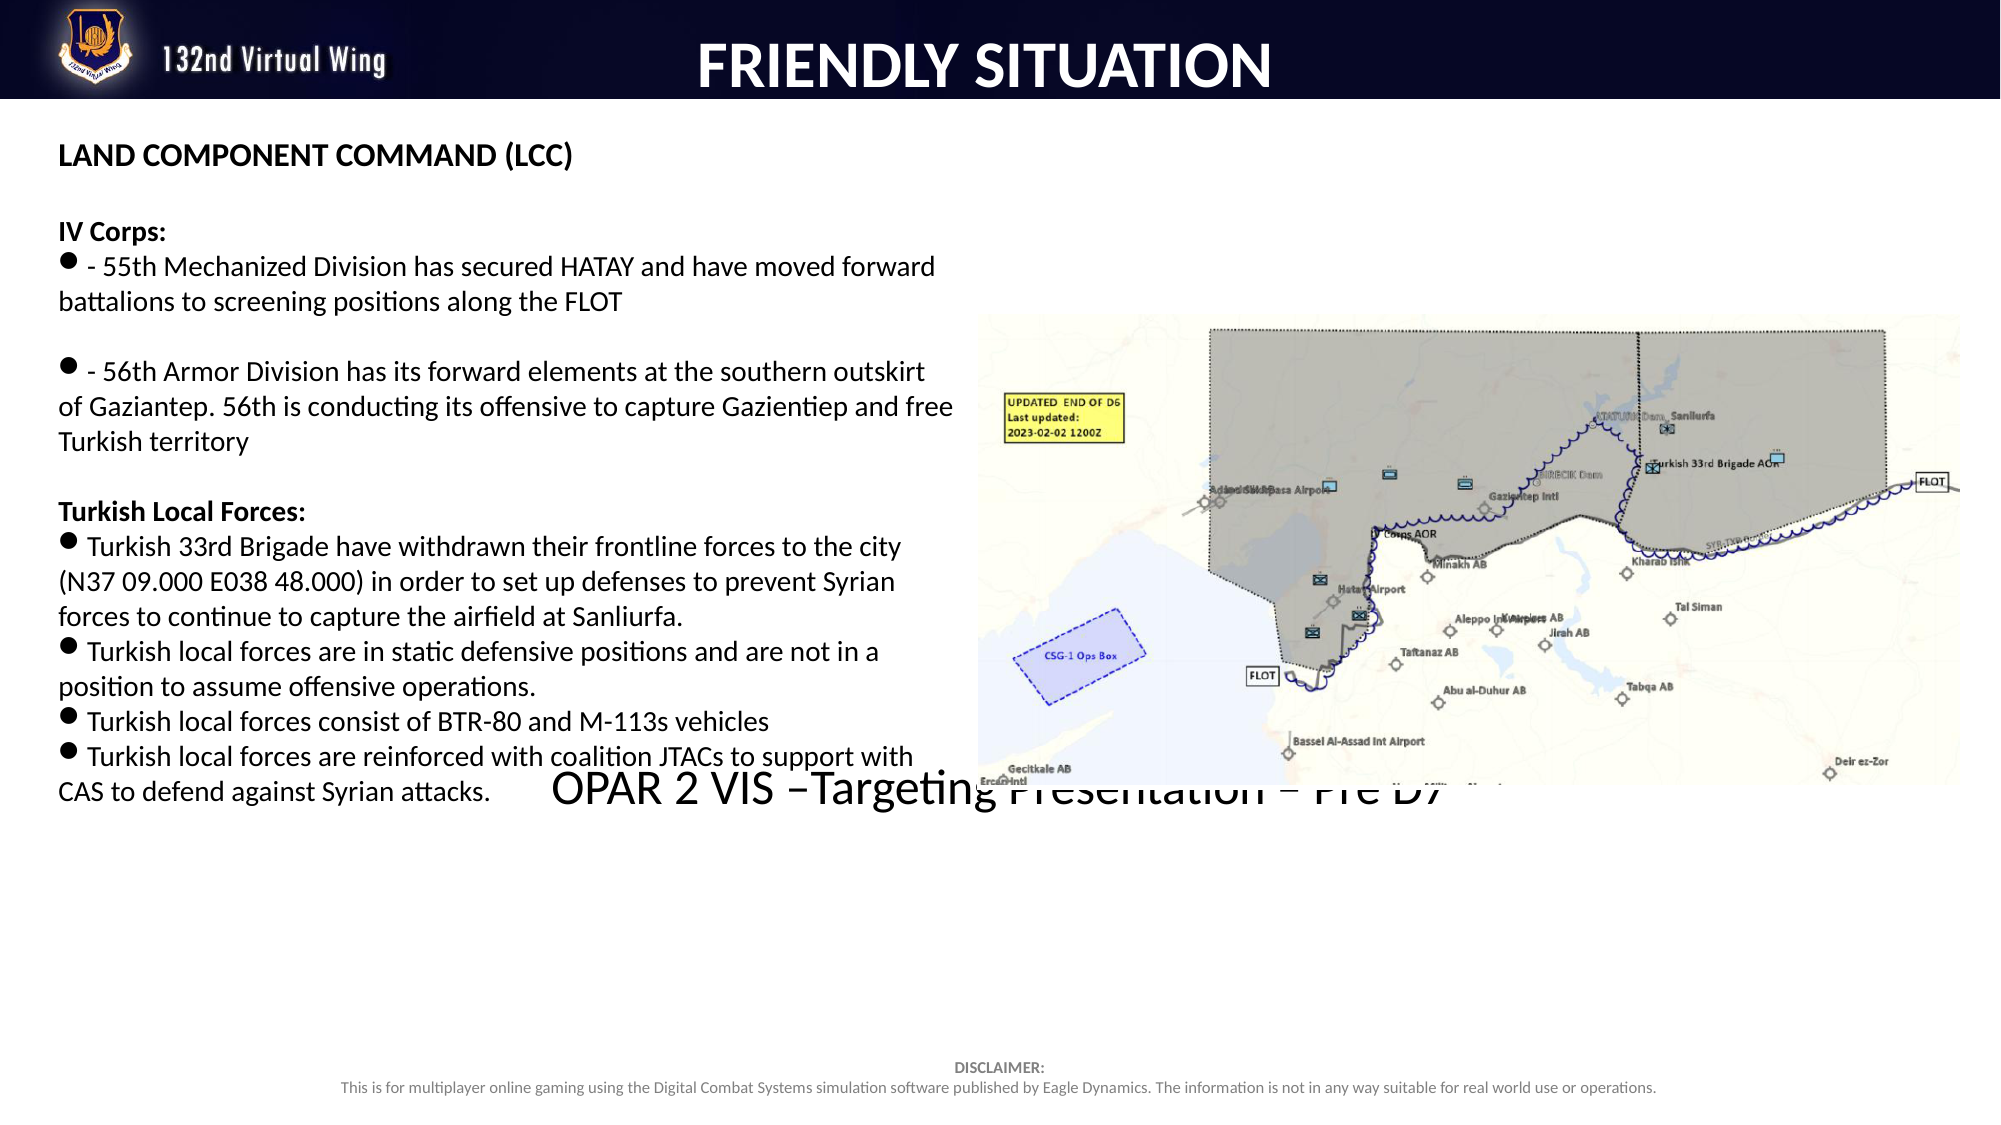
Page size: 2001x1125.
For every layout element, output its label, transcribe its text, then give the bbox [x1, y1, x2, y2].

text_box LAND COMPONENT COMMAND (LCC) IV Corps: - 55th Mechanized Division has secured HATAY and have moved forward battalions to screening positions along the FLOT - 56th Armor Division has its forward elements at the southern outskirt of Gaziantep. 56th is conducting its offensive to capture Gazientiep and free Turkish territory Turkish Local Forces: Turkish 33rd Brigade have withdrawn their frontline forces to the city (N37 09.000 E038 48.000) in order to set up defenses to prevent Syrian forces to continue to capture the airfield at Sanliurfa. Turkish local forces are in static defensive positions and are not in a position to assume offensive operations. Turkish local forces consist of BTR-80 and M-113s vehicles Turkish local forces are reinforced with coalition JTACs to support with CAS to defend against Syrian attacks. [38, 122, 975, 817]
picture [977, 314, 1969, 790]
picture [0, 0, 2001, 99]
text_box OPAR 2 VIS –Targeting Presentation – Pre D7 [249, 796, 1750, 879]
text_box DISCLAIMER: This is for multiplayer online gaming using the Digital Combat Systems simulation software published by Eagle Dynamics. The information is not in any way suitable for real world use or operations. [0, 1049, 2000, 1125]
text_box FRIENDLY SITUATION [683, 13, 1289, 96]
